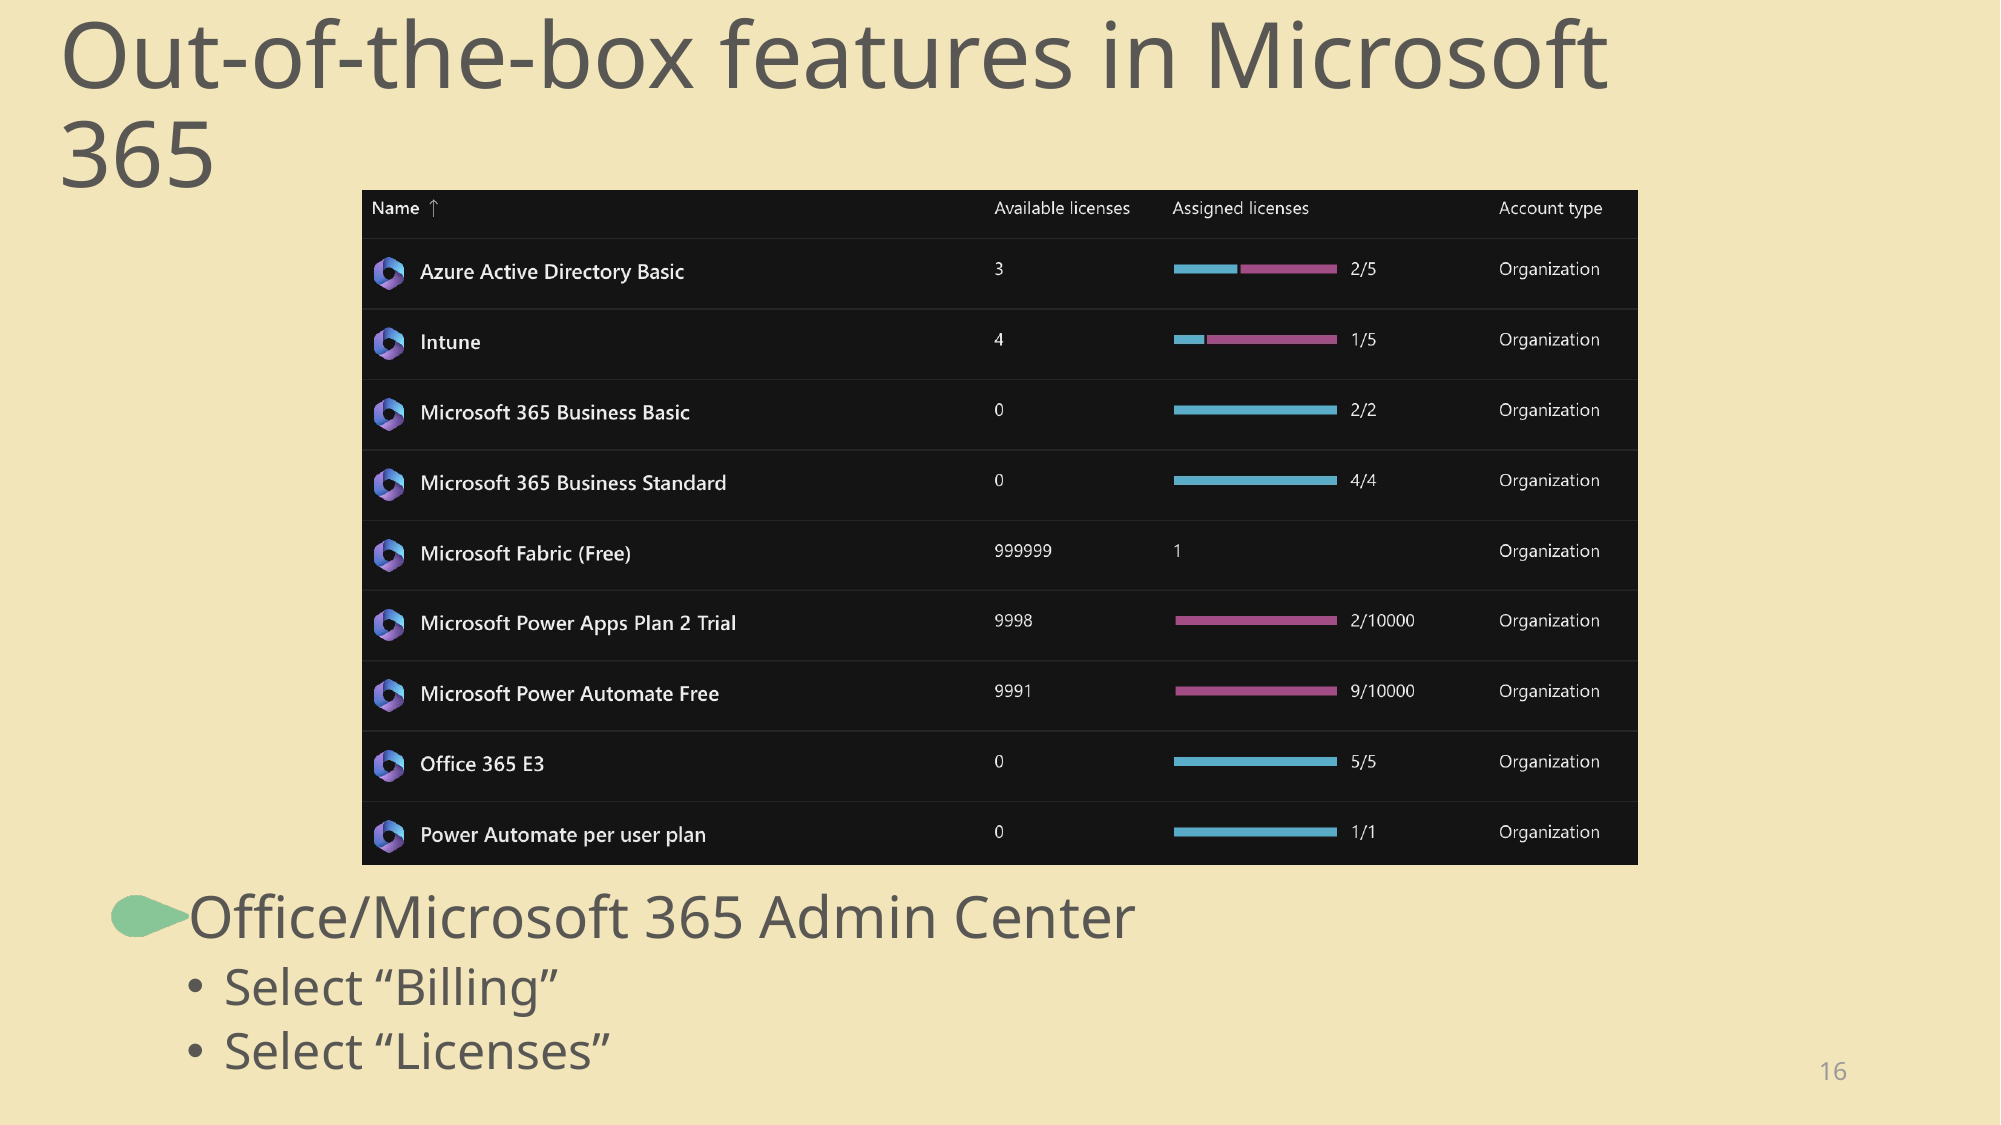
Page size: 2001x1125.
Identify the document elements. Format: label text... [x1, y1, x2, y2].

picture [362, 190, 1638, 866]
text_box Office/Microsoft 365 Admin Center Select “Billing” Select “Licenses” [96, 881, 1904, 1119]
title Out-of-the-box features in Microsoft 365 [44, 0, 1770, 218]
picture [111, 895, 189, 937]
